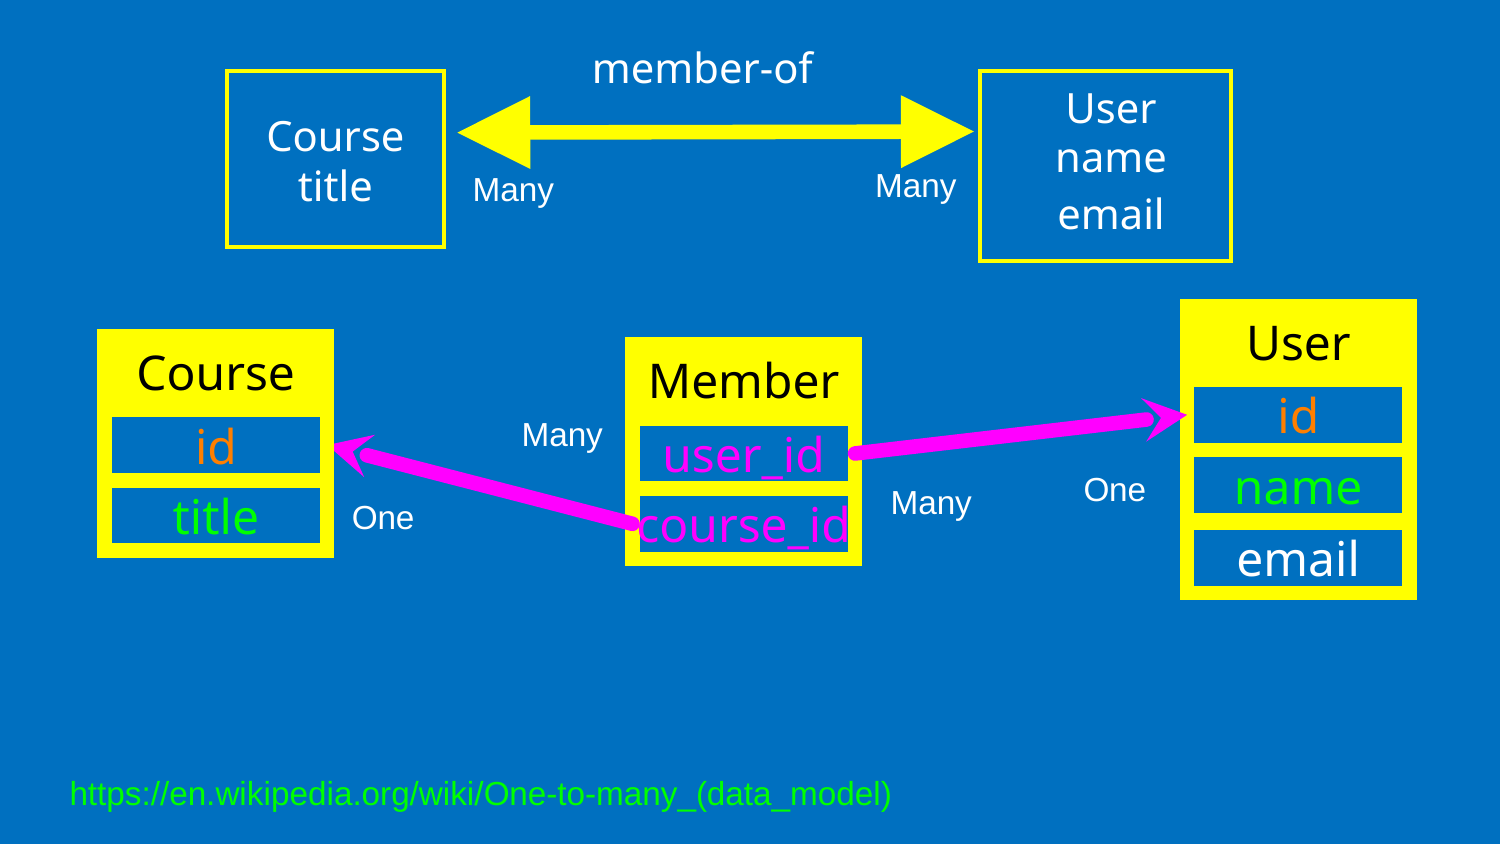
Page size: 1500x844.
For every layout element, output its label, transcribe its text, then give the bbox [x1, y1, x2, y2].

text_box [980, 71, 1231, 262]
text_box Many [882, 476, 1000, 525]
text_box course_id [632, 488, 856, 559]
text_box User [1047, 78, 1175, 136]
text_box name [1054, 127, 1168, 185]
text_box id [104, 409, 328, 480]
text_box name [1187, 450, 1410, 521]
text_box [327, 444, 633, 525]
text_box Course title [262, 107, 409, 212]
text_box One [1075, 464, 1168, 513]
text_box title [104, 480, 328, 551]
text_box Many [513, 408, 626, 443]
text_box [227, 71, 444, 248]
text_box member-of [585, 38, 820, 96]
text_box User [1187, 305, 1410, 377]
text_box email [1187, 522, 1410, 593]
text_box user_id [632, 418, 856, 488]
text_box Many [866, 159, 979, 208]
text_box Many [464, 164, 577, 213]
text_box Course [104, 336, 328, 407]
text_box https://en.wikipedia.org/wiki/One-to-many_(data_model) [61, 768, 968, 817]
text_box Member [632, 344, 856, 415]
text_box id [1187, 379, 1410, 450]
text_box email [1036, 183, 1186, 242]
text_box One [343, 533, 456, 540]
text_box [854, 414, 1188, 454]
